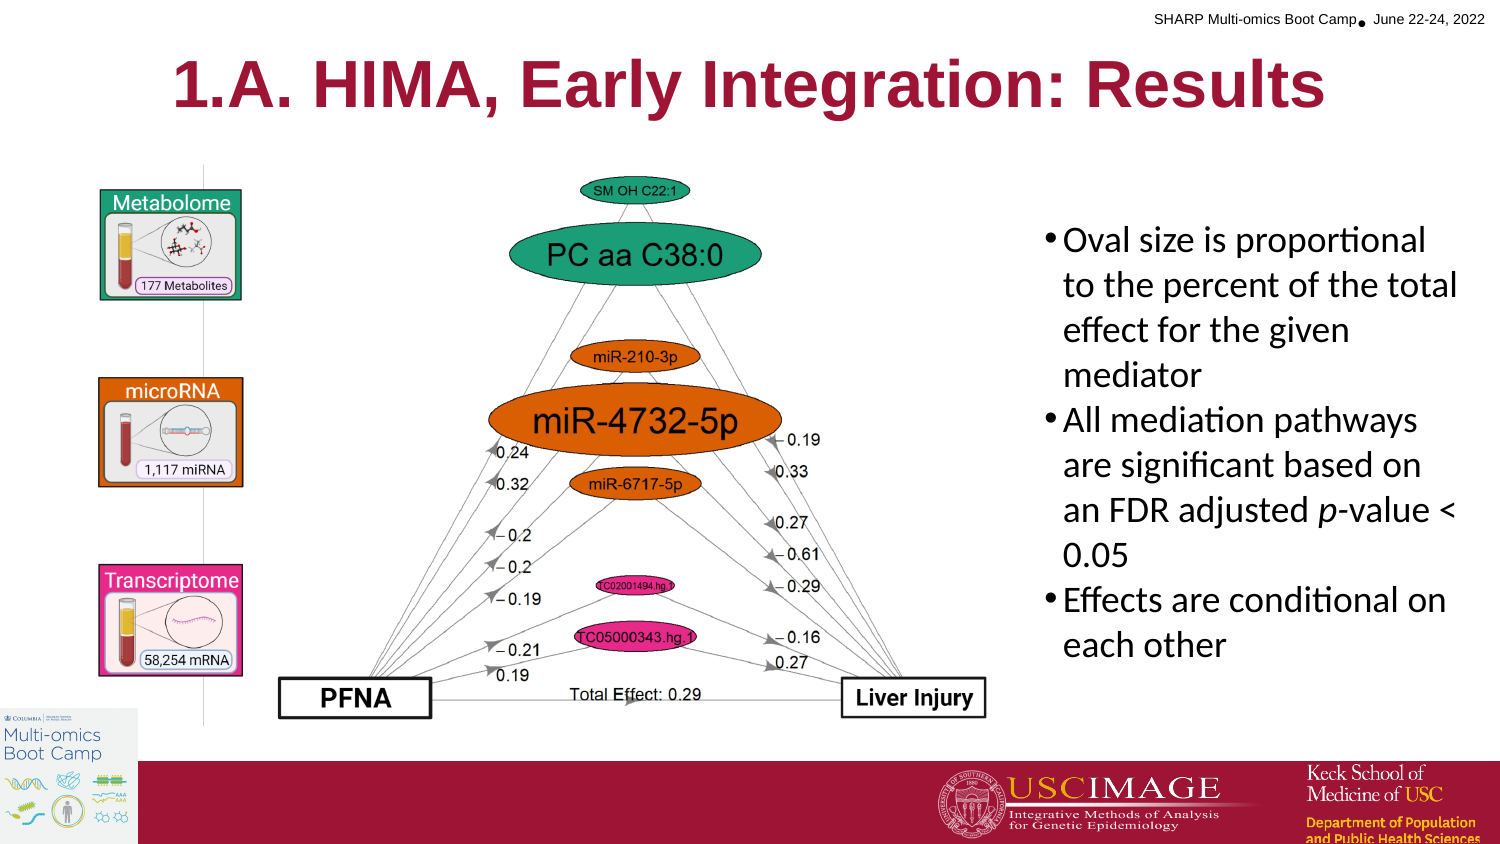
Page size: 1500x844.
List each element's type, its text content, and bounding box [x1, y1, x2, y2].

text_box Oval size is proportional to the percent of the total effect for the given mediator All mediation pathways are significant based on an FDR adjusted p-value < 0.05 Effects are conditional on each other [1029, 207, 1482, 673]
title 1.A. HIMA, Early Integration: Results [75, 33, 1425, 175]
picture [0, 159, 995, 844]
picture [926, 760, 1328, 844]
